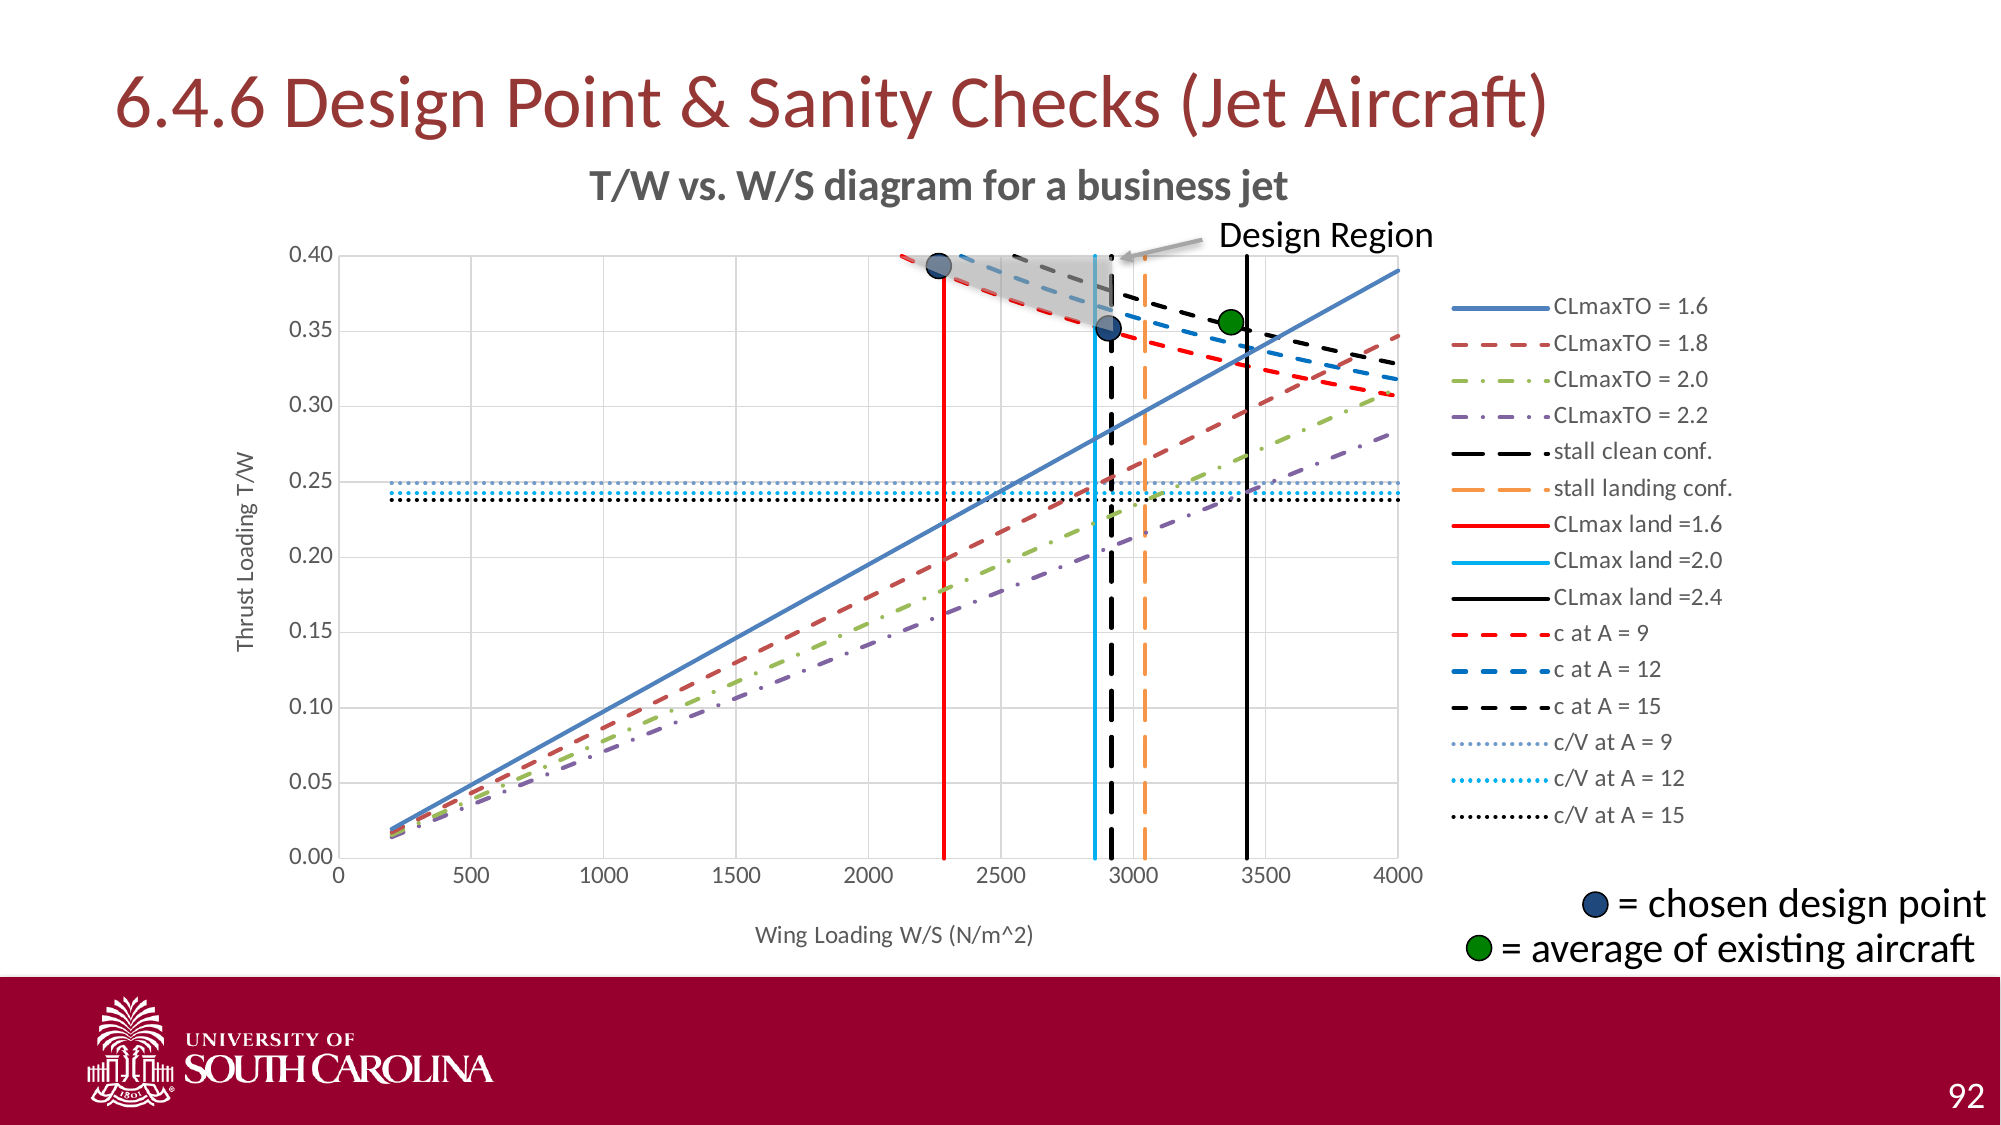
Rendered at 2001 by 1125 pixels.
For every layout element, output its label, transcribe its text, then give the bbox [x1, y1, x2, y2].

title 6.4.6 Design Point & Sanity Checks (Jet Aircraft) [99, 45, 1900, 233]
text_box = chosen design point [1841, 868, 2000, 913]
chart [162, 136, 1838, 1025]
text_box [899, 201, 1452, 332]
text_box = average of existing aircraft [1841, 913, 2000, 979]
picture [0, 979, 744, 1124]
